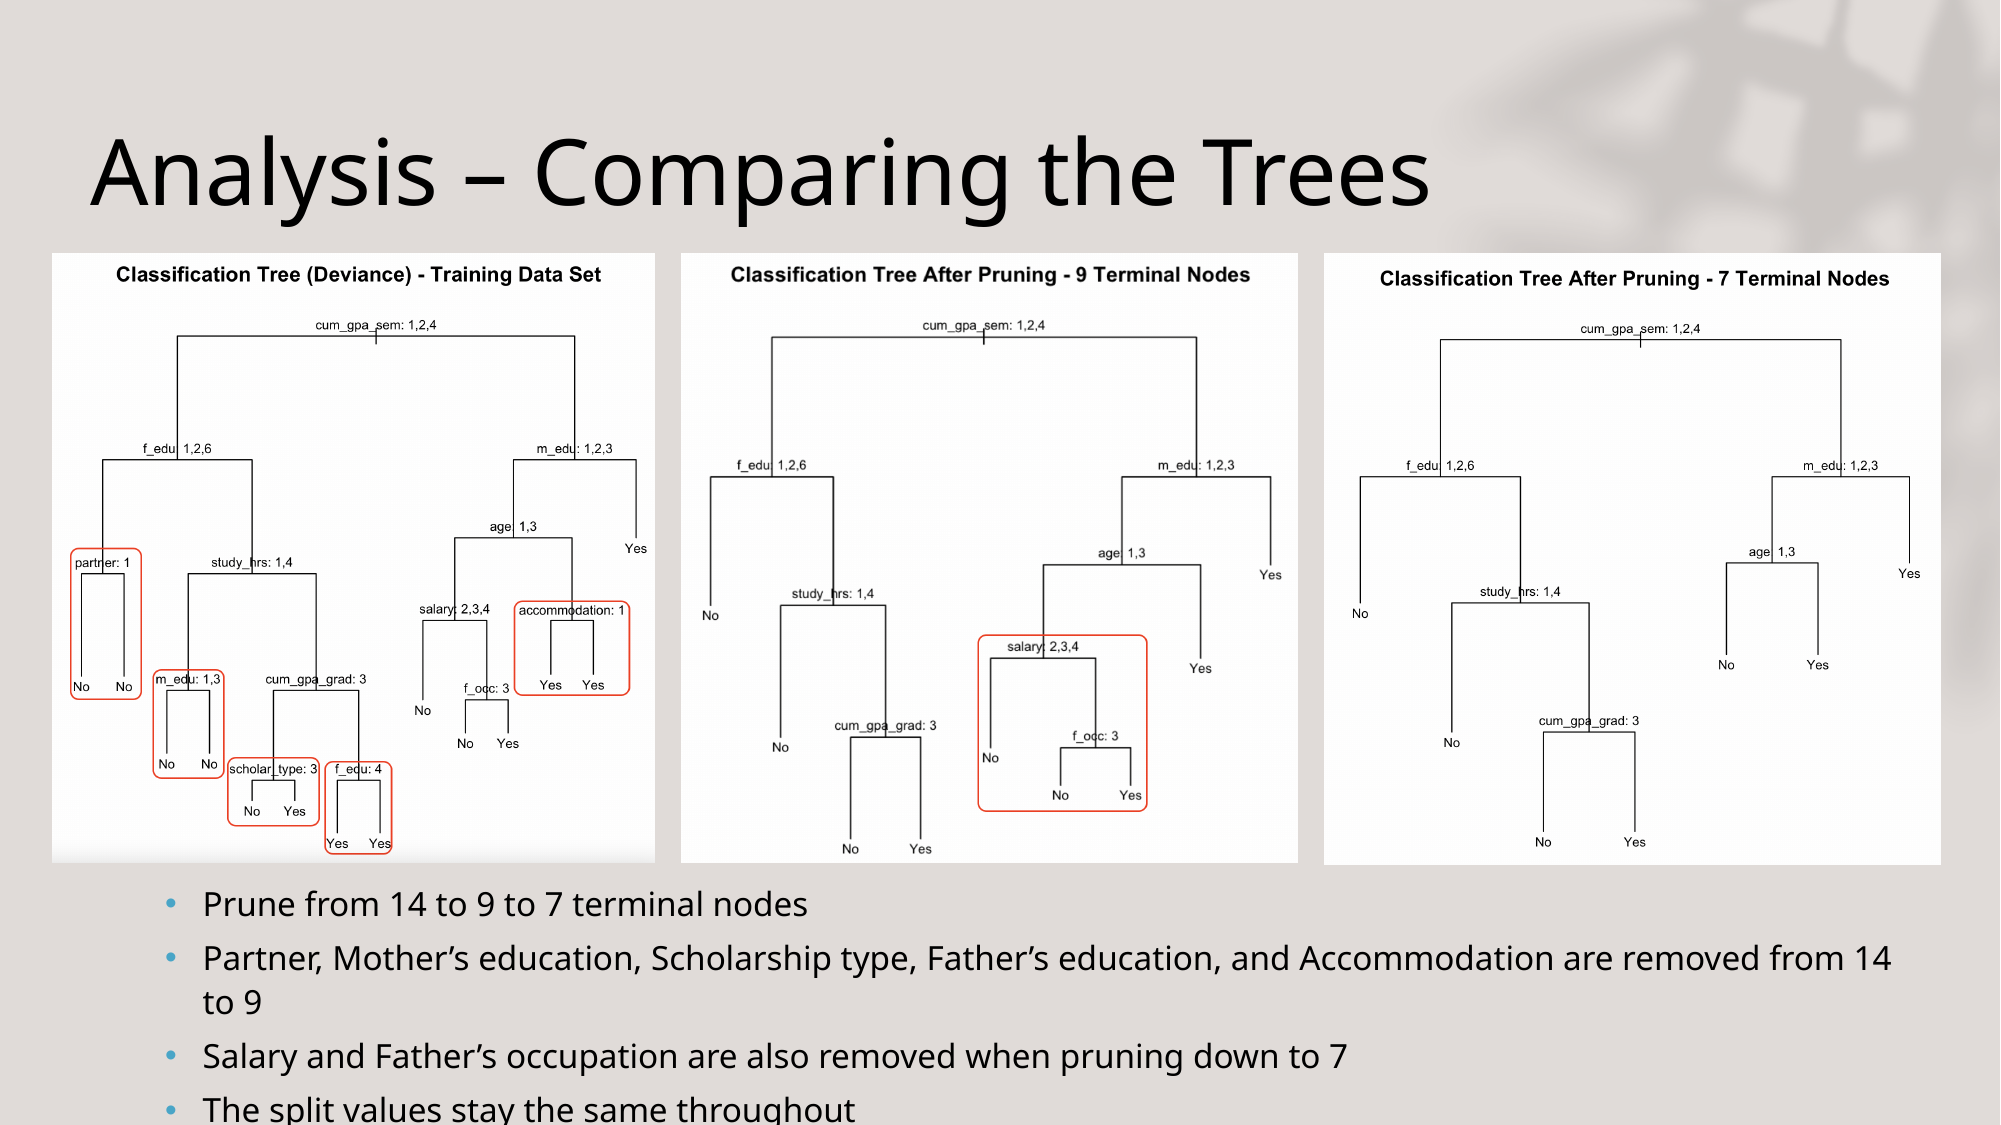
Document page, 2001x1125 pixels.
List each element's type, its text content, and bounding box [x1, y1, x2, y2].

picture [1324, 253, 1941, 865]
text_box Prune from 14 to 9 to 7 terminal nodes Partner, Mother’s education, Scholarship type, Father’s education, and Accommodation are removed from 14 to 9 Salary and Father’s occupation are also removed when pruning down to 7 The split values stay the same throughout [75, 871, 1925, 1125]
picture [681, 253, 1298, 863]
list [52, 253, 655, 863]
title Analysis – Comparing the Trees [75, 60, 1863, 278]
